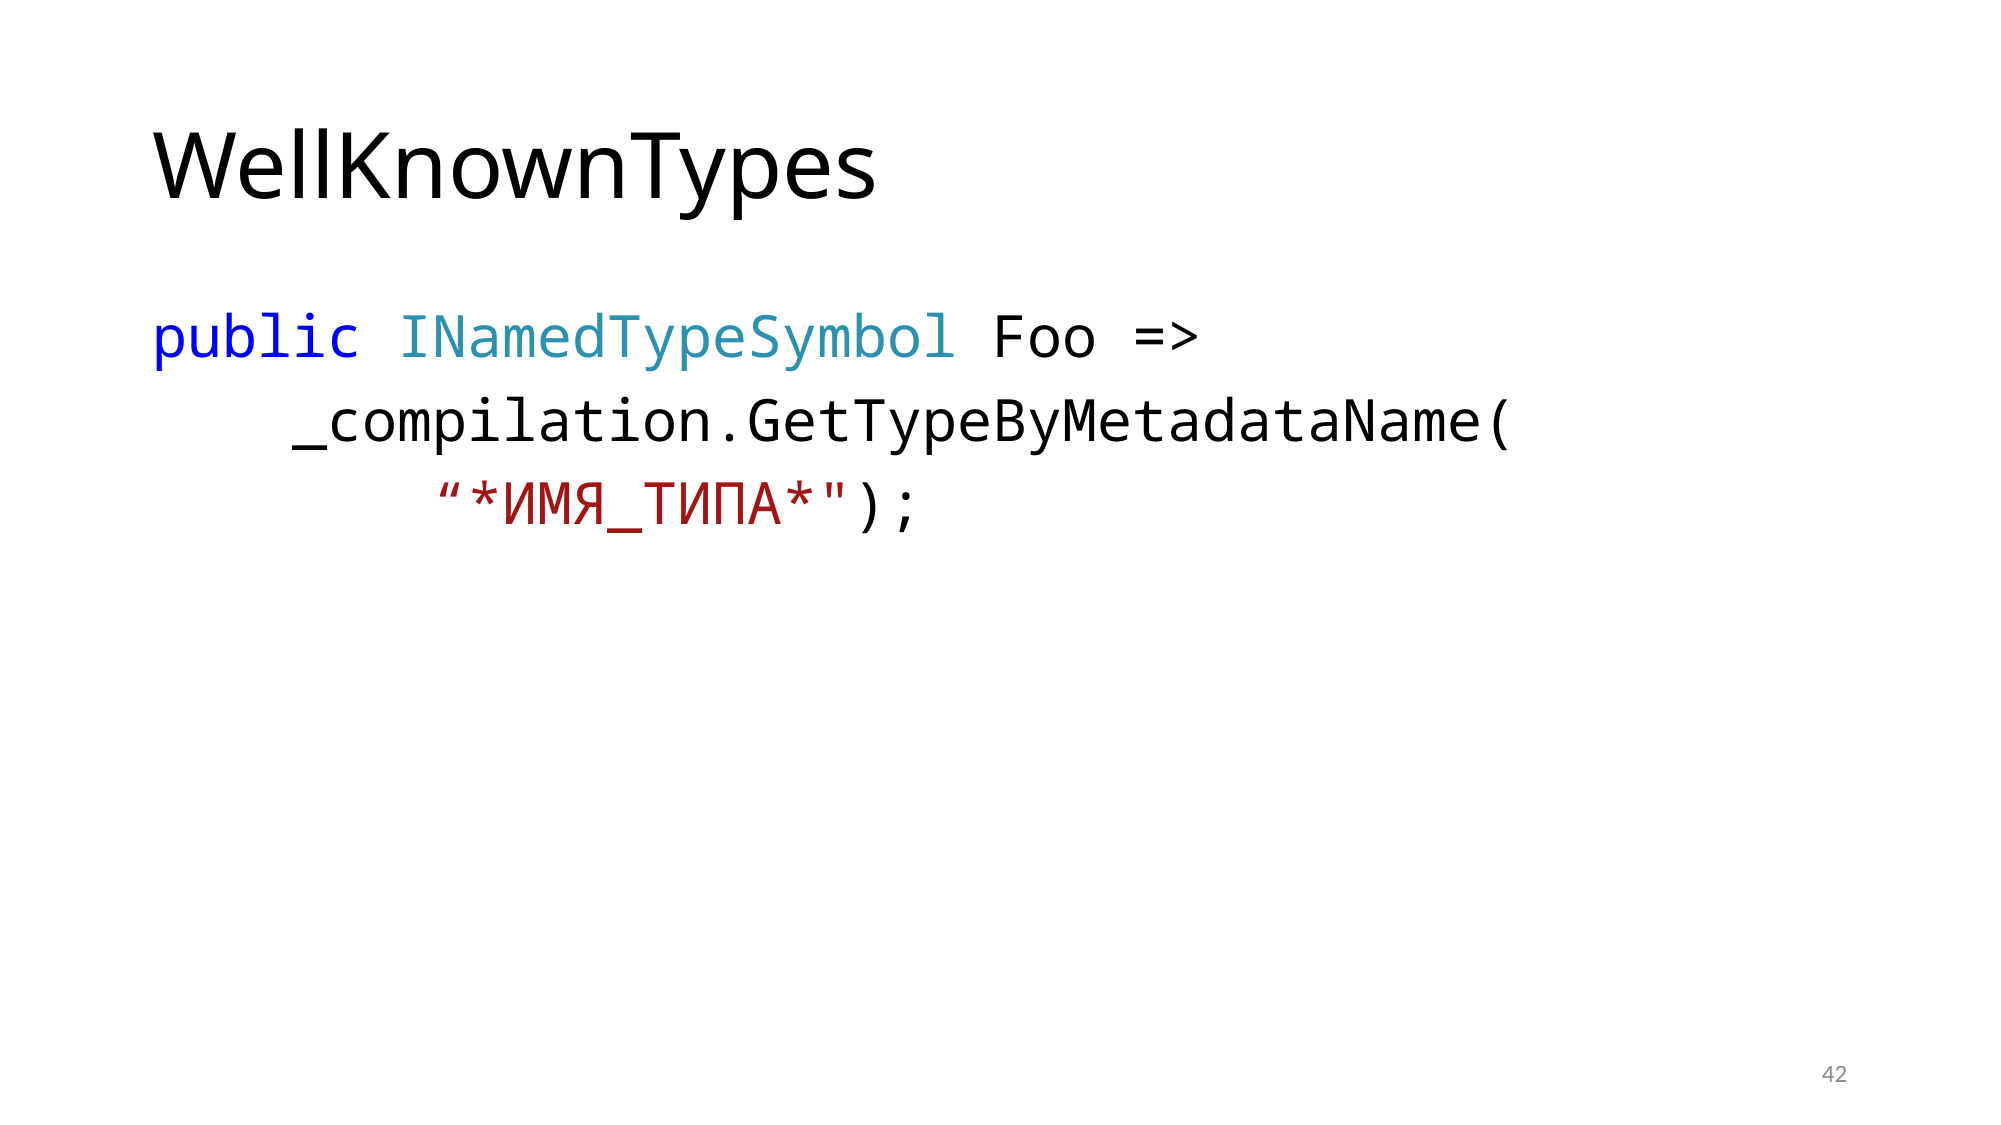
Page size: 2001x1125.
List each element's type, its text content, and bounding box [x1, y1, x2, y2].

list public INamedTypeSymbol Foo => _compilation.GetTypeByMetadataName( “*ИМЯ_ТИПА*"); [137, 299, 1863, 1014]
slide_number 42 [1412, 1042, 1863, 1103]
title WellKnownTypes [137, 59, 1863, 278]
